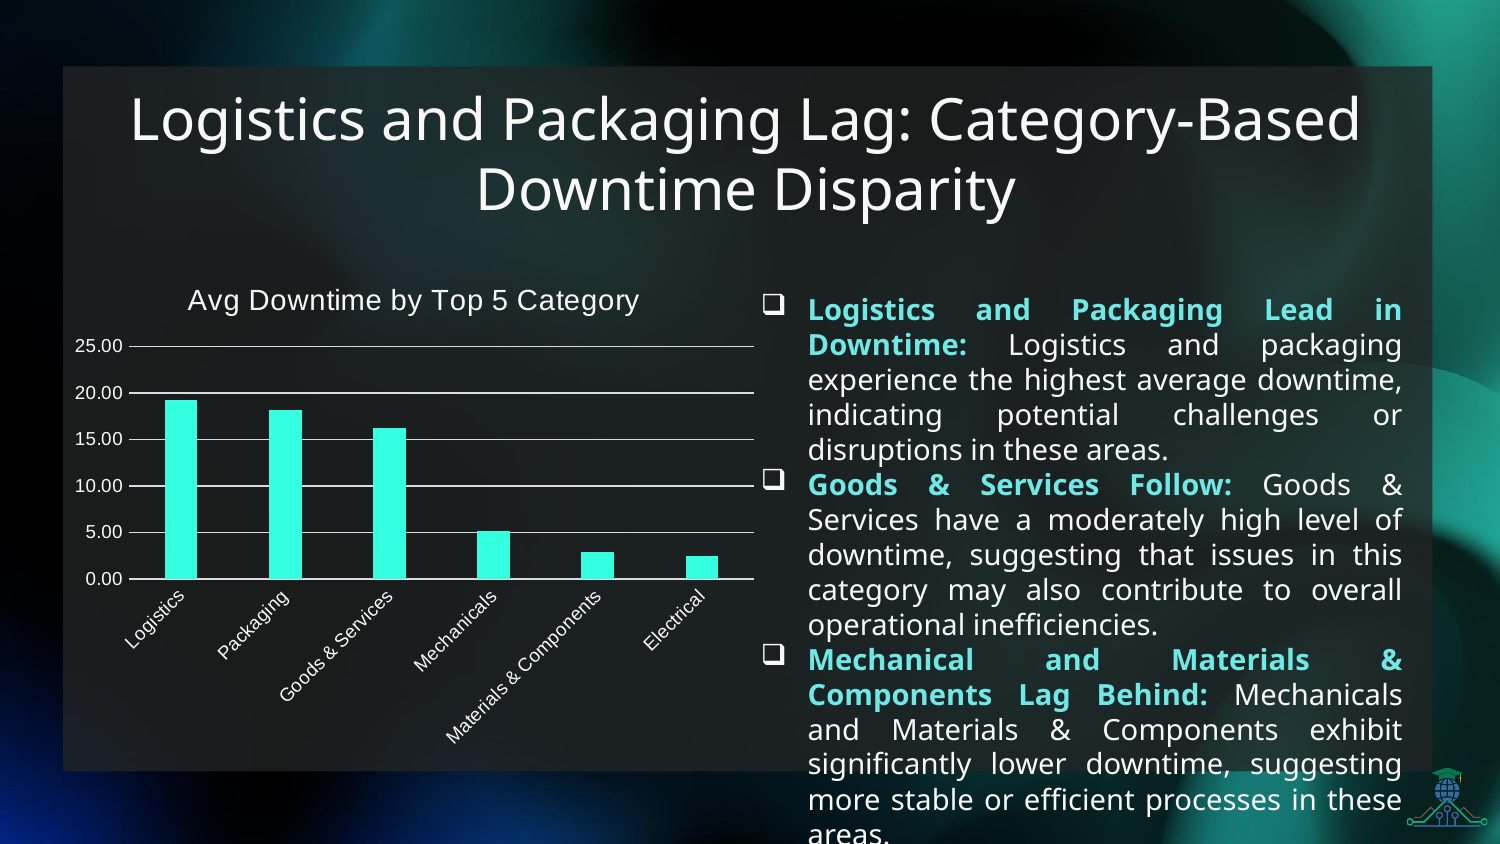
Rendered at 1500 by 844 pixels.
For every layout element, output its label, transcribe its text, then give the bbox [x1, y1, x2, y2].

picture [0, 0, 1500, 844]
chart [60, 257, 769, 759]
text_box Logistics and Packaging Lead in Downtime: Logistics and packaging experience the highest average downtime, indicating potential challenges or disruptions in these areas. Goods & Services Follow: Goods & Services have a moderately high level of downtime, suggesting that issues in this category may also contribute to overall operational inefficiencies. Mechanical and Materials & Components Lag Behind: Mechanicals and Materials & Components exhibit significantly lower downtime, suggesting more stable or efficient processes in these areas. [746, 283, 1418, 844]
title Logistics and Packaging Lag: Category-Based Downtime Disparity [60, 67, 1432, 222]
